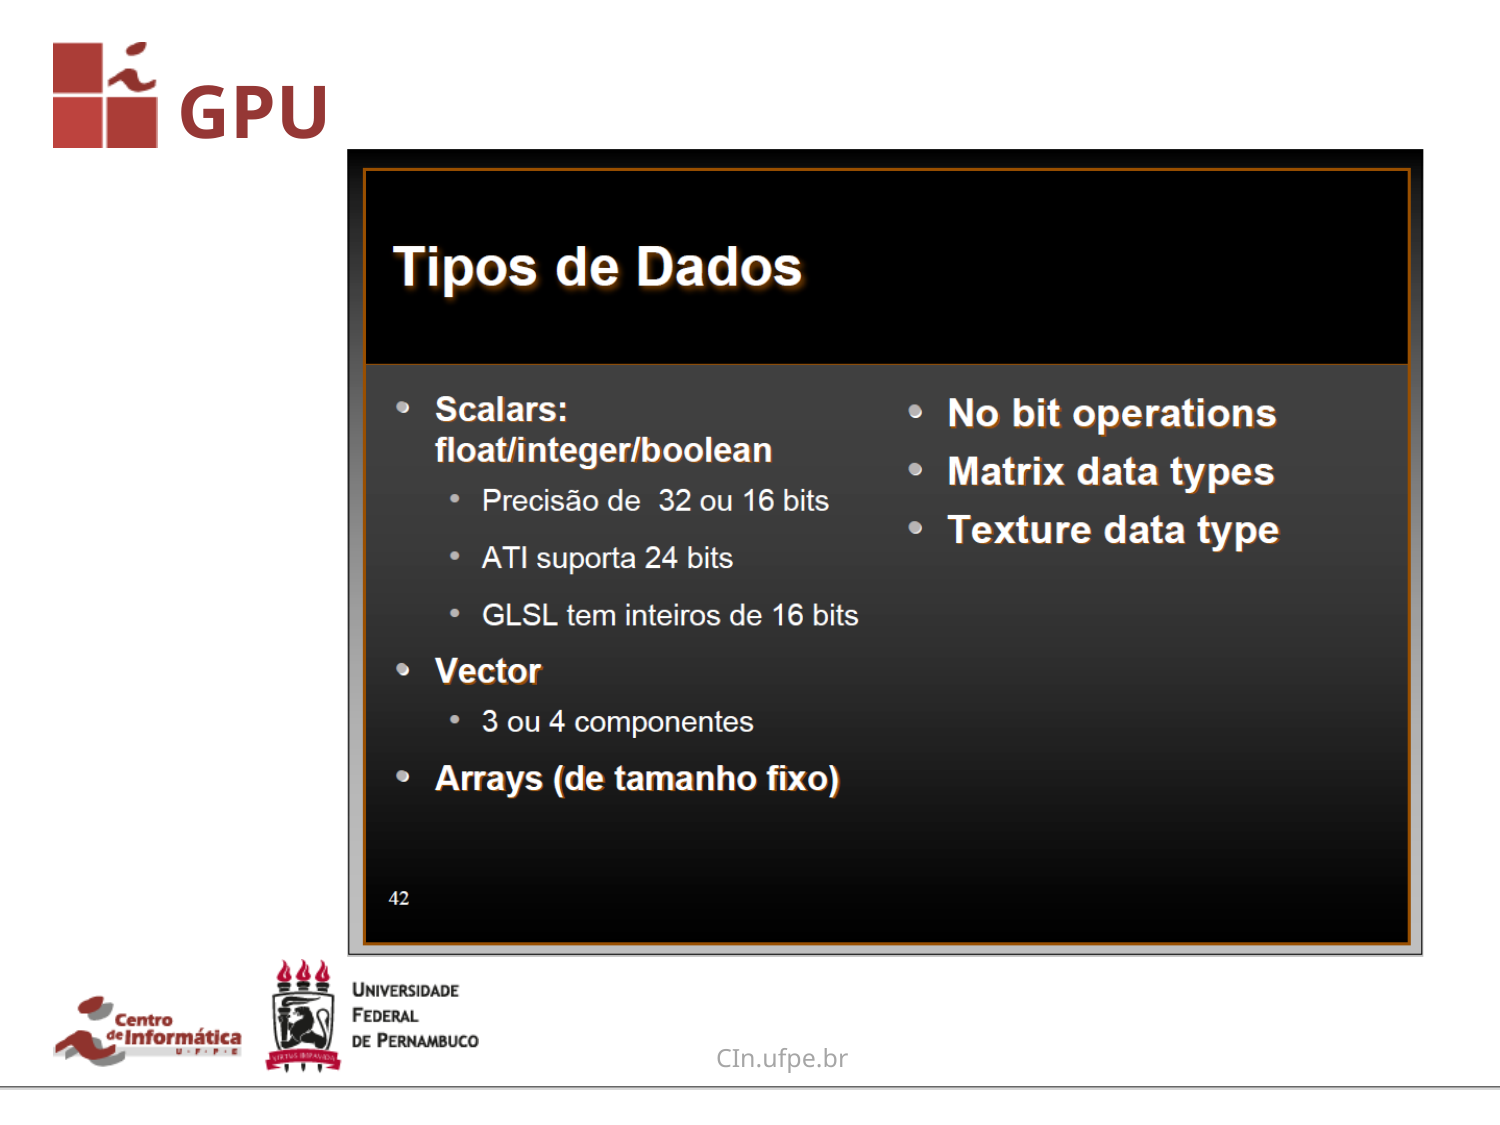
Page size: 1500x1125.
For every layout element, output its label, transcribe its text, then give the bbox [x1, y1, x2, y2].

picture [52, 42, 159, 148]
text_box GPU [162, 22, 1478, 197]
text_box CIn.ufpe.br [701, 1035, 864, 1080]
picture [0, 1086, 1500, 1091]
picture [52, 146, 1439, 1074]
